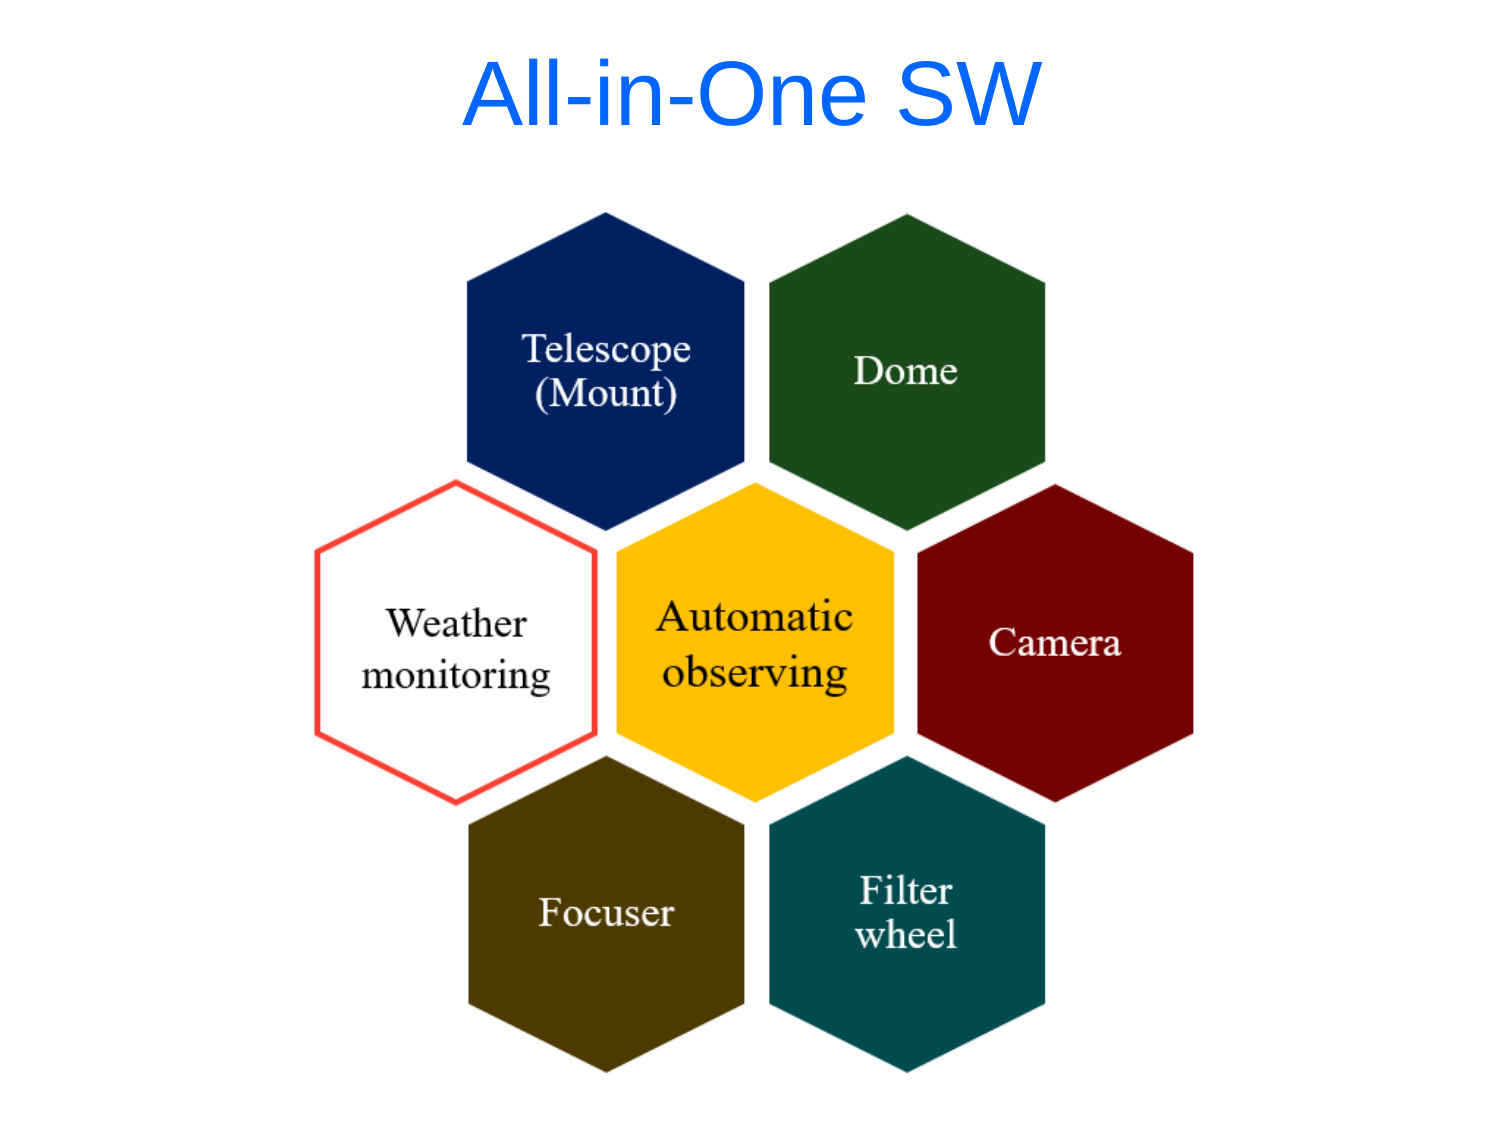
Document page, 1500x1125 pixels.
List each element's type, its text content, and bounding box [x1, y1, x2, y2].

picture [299, 211, 1195, 1076]
title All-in-One SW [115, 28, 1391, 150]
